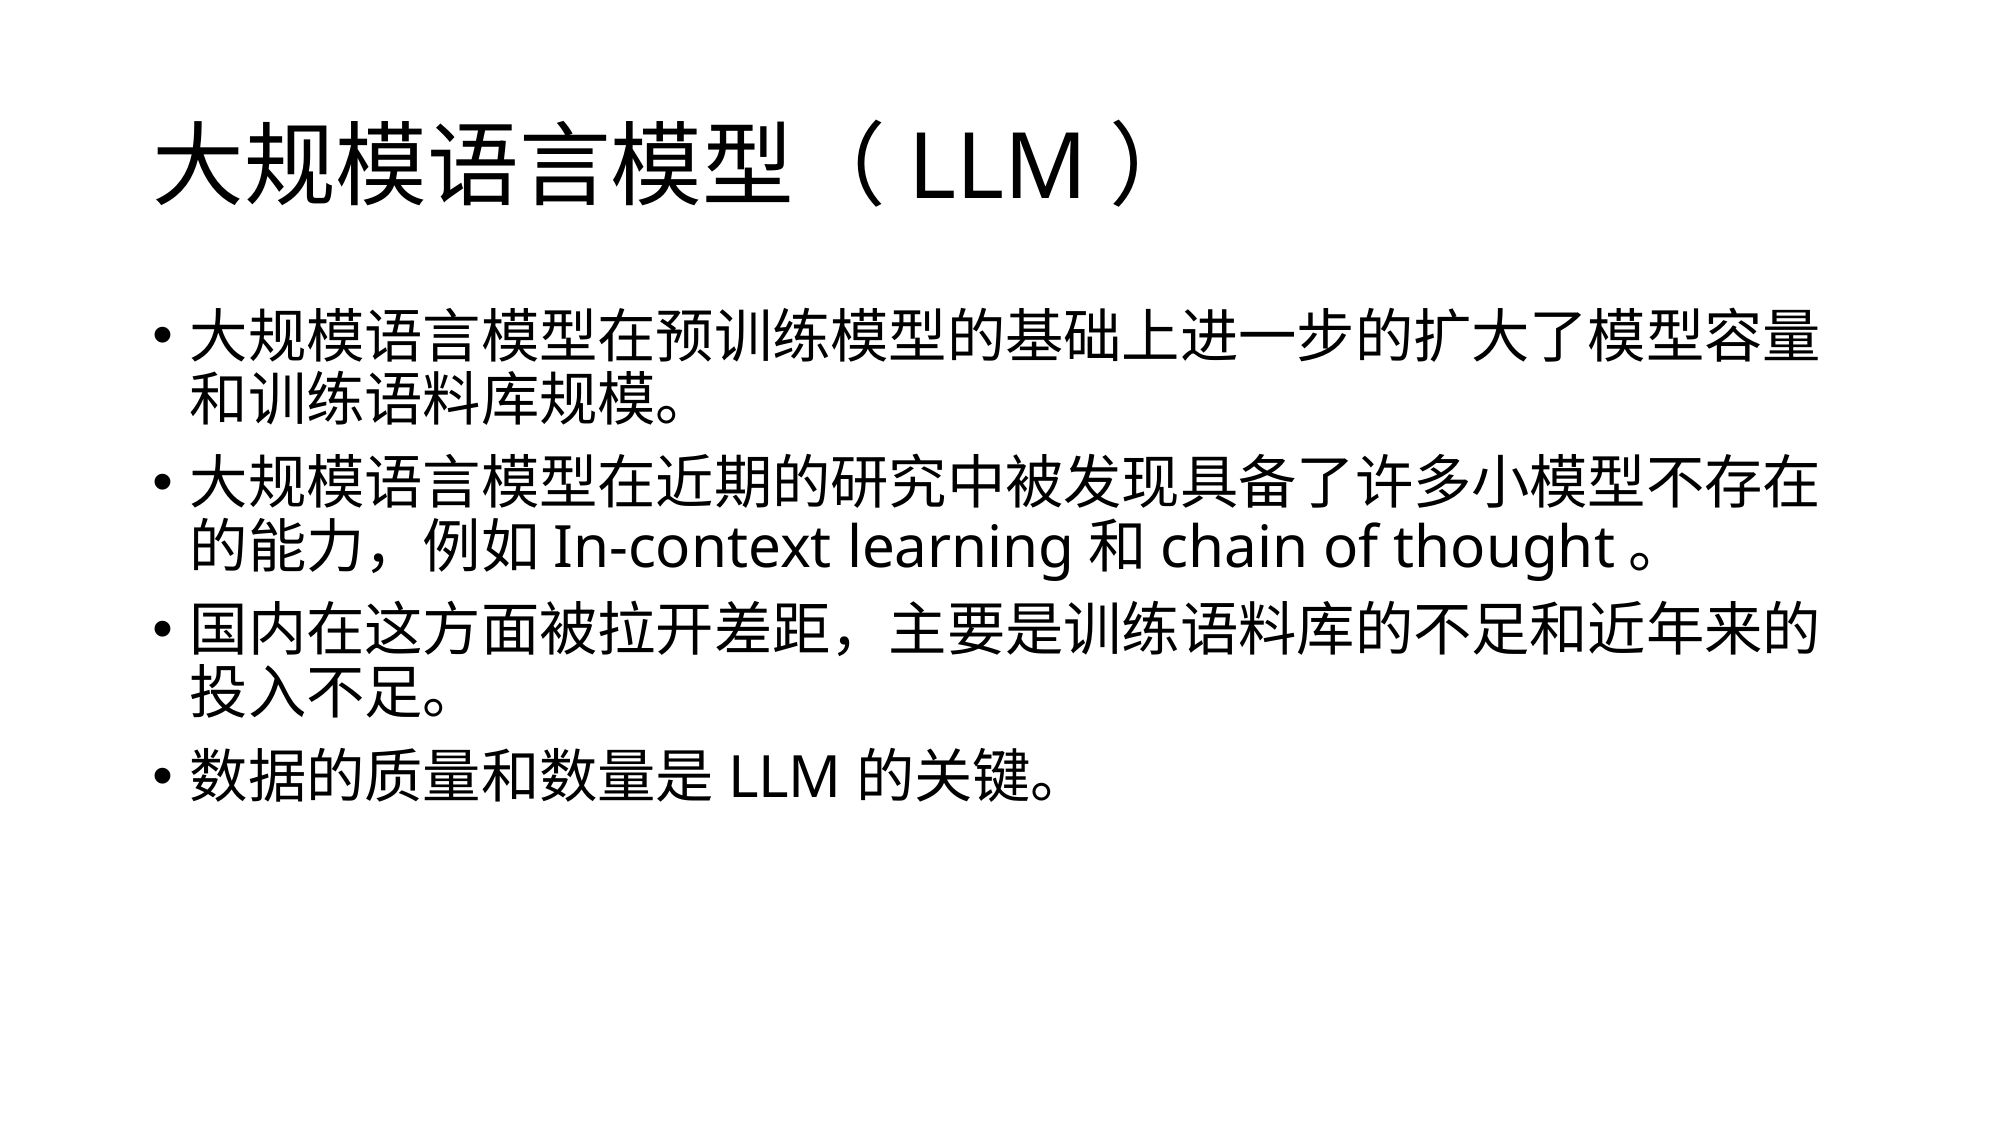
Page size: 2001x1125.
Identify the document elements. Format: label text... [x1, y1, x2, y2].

title 大规模语言模型（LLM） [137, 59, 1863, 278]
list 大规模语言模型在预训练模型的基础上进一步的扩大了模型容量和训练语料库规模。 大规模语言模型在近期的研究中被发现具备了许多小模型不存在的能力，例如In-context learning和chain of thought。 国内在这方面被拉开差距，主要是训练语料库的不足和近年来的投入不足。 数据的质量和数量是LLM的关键。 [137, 299, 1863, 1014]
